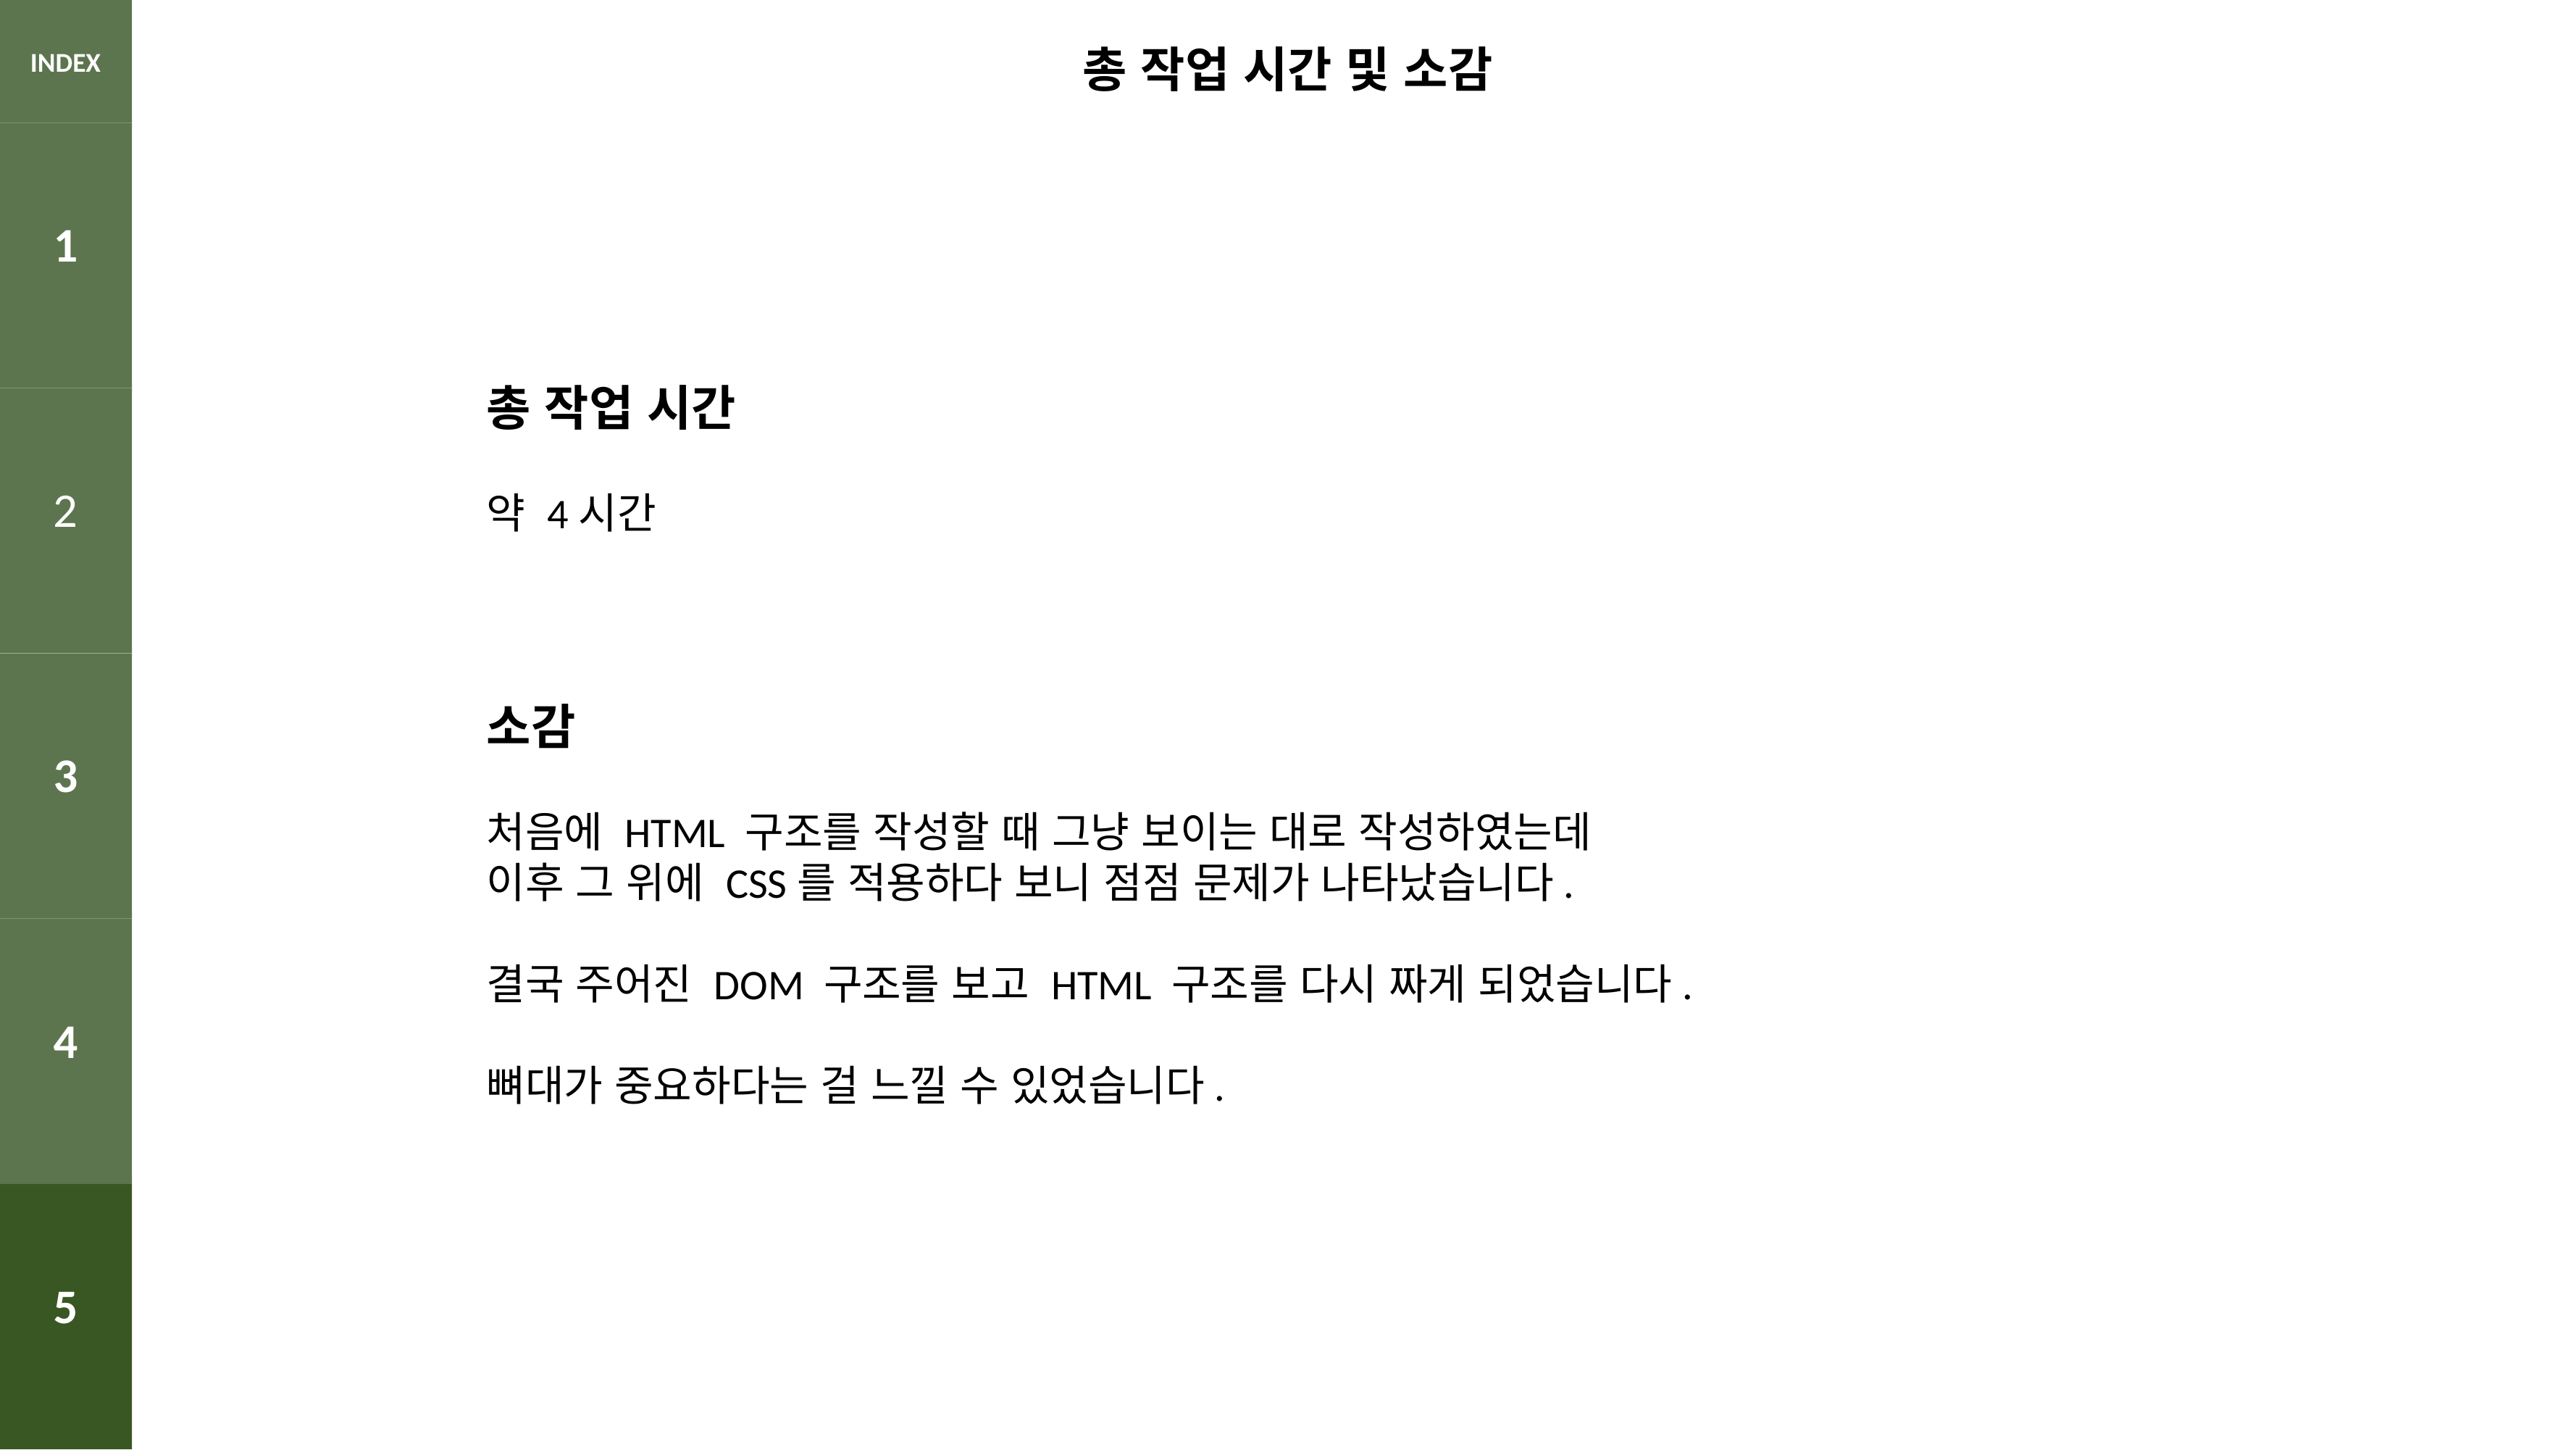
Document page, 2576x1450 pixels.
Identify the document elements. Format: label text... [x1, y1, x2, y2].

text_box 5 [0, 1183, 133, 1449]
text_box 총 작업 시간 약 4시간 [475, 372, 1200, 543]
text_box 총 작업 시간 및 소감 [133, 6, 2576, 130]
text_box 3 [0, 653, 133, 920]
text_box 2 [0, 388, 133, 653]
text_box INDEX [0, 0, 133, 123]
text_box 1 [0, 123, 133, 388]
text_box 소감 처음에 HTML 구조를 작성할 때 그냥 보이는 대로 작성하였는데 이후 그 위에 CSS를 적용하다 보니 점점 문제가 나타났습니다. 결국 주어진 DOM 구조를 보고 HTML 구조를 다시 짜게 되었습니다. 뼈대가 중요하다는 걸 느낄 수 있었습니다. [475, 691, 1906, 1115]
text_box 4 [0, 920, 133, 1183]
